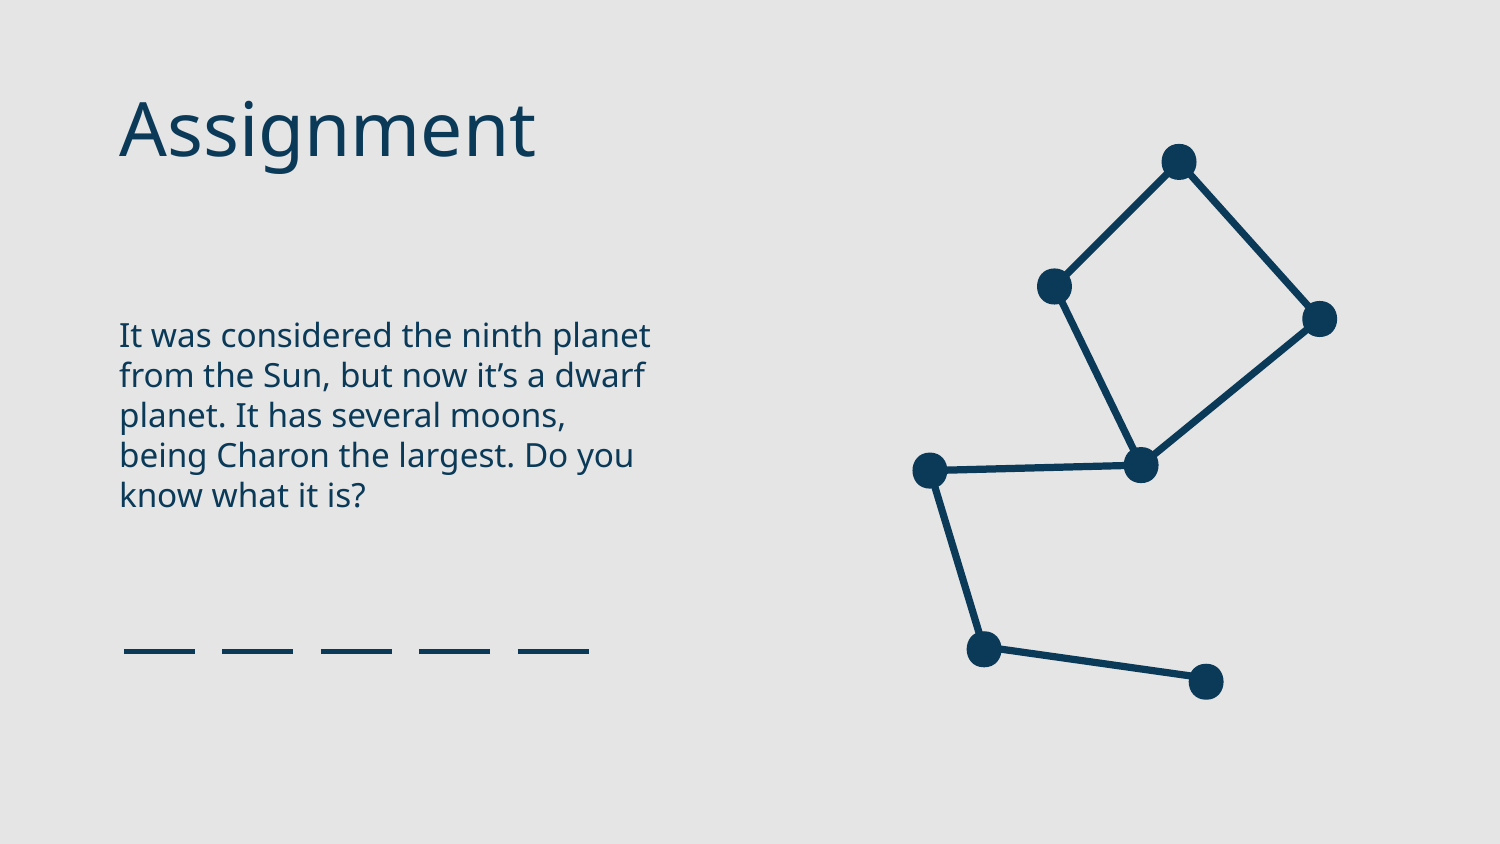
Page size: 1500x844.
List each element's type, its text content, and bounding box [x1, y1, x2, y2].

title Assignment [104, 66, 839, 212]
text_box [906, 143, 1344, 701]
subtitle It was considered the ninth planet from the Sun, but now it’s a dwarf planet. It has several moons, being Charon the largest. Do you know what it is? [104, 298, 677, 510]
